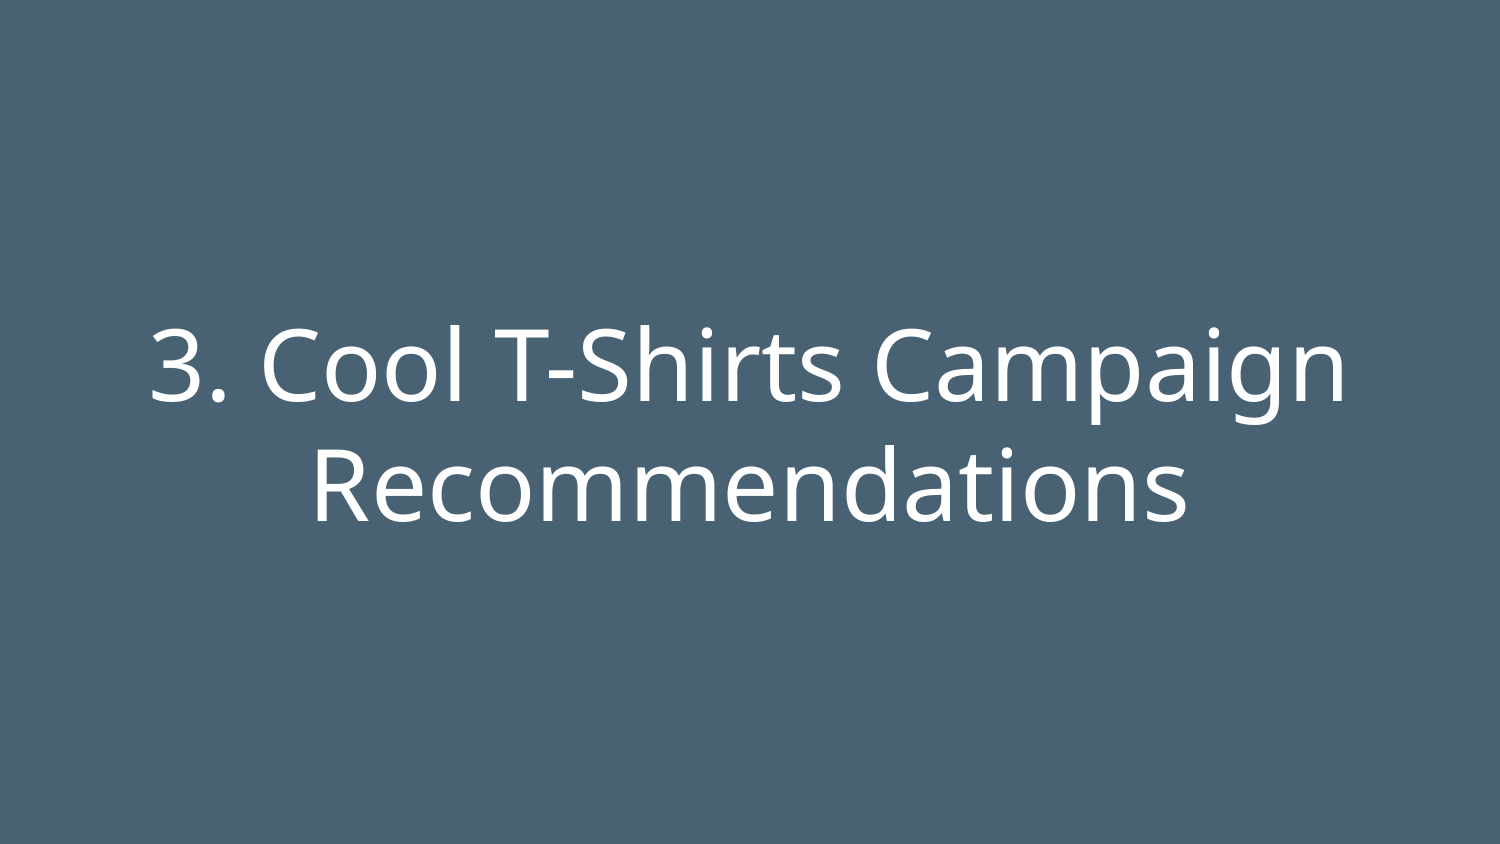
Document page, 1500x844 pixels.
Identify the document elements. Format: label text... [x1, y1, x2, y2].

text_box 3. Cool T-Shirts Campaign Recommendations [123, 253, 1377, 591]
